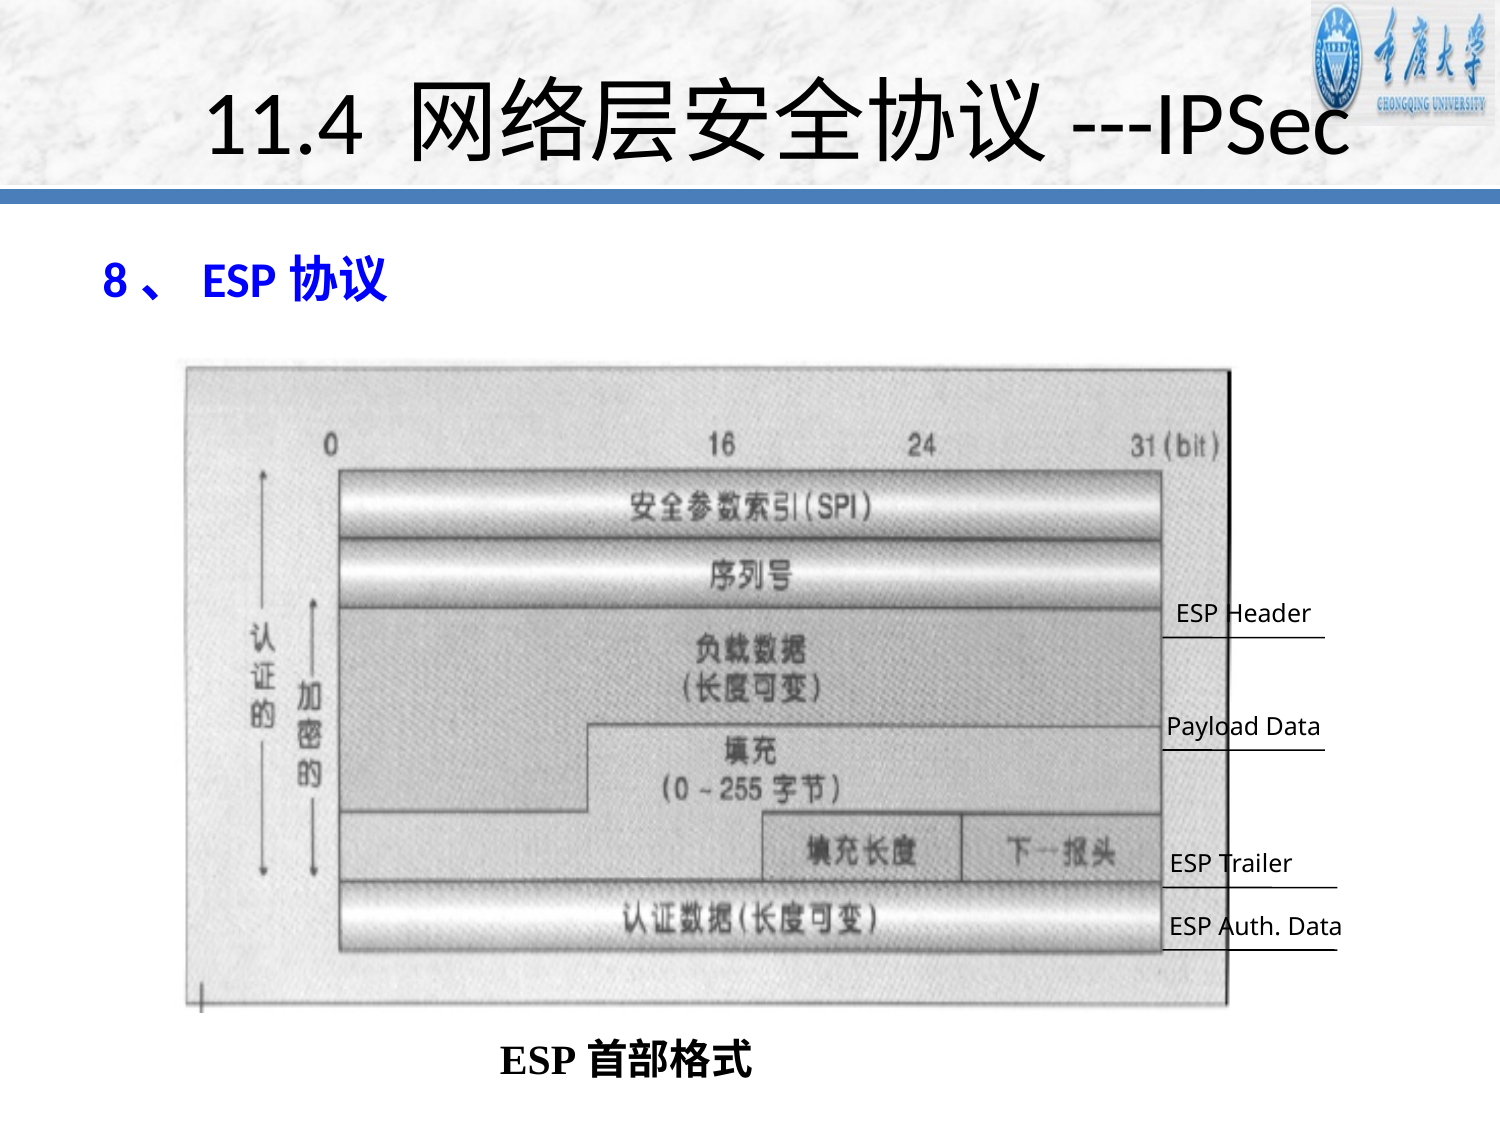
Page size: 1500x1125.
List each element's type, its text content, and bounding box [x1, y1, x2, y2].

list 8、ESP协议 [87, 239, 707, 315]
picture [1311, 0, 1495, 126]
text_box ESP首部格式 [462, 1025, 800, 1090]
title 11.4 网络层安全协议---IPSec [137, 34, 1417, 201]
text_box Payload Data [1241, 699, 1338, 750]
text_box ESP Trailer [1241, 837, 1313, 888]
text_box ESP Header [1241, 587, 1325, 638]
text_box ESP Auth. Data [1241, 900, 1350, 950]
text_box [174, 353, 1238, 1013]
